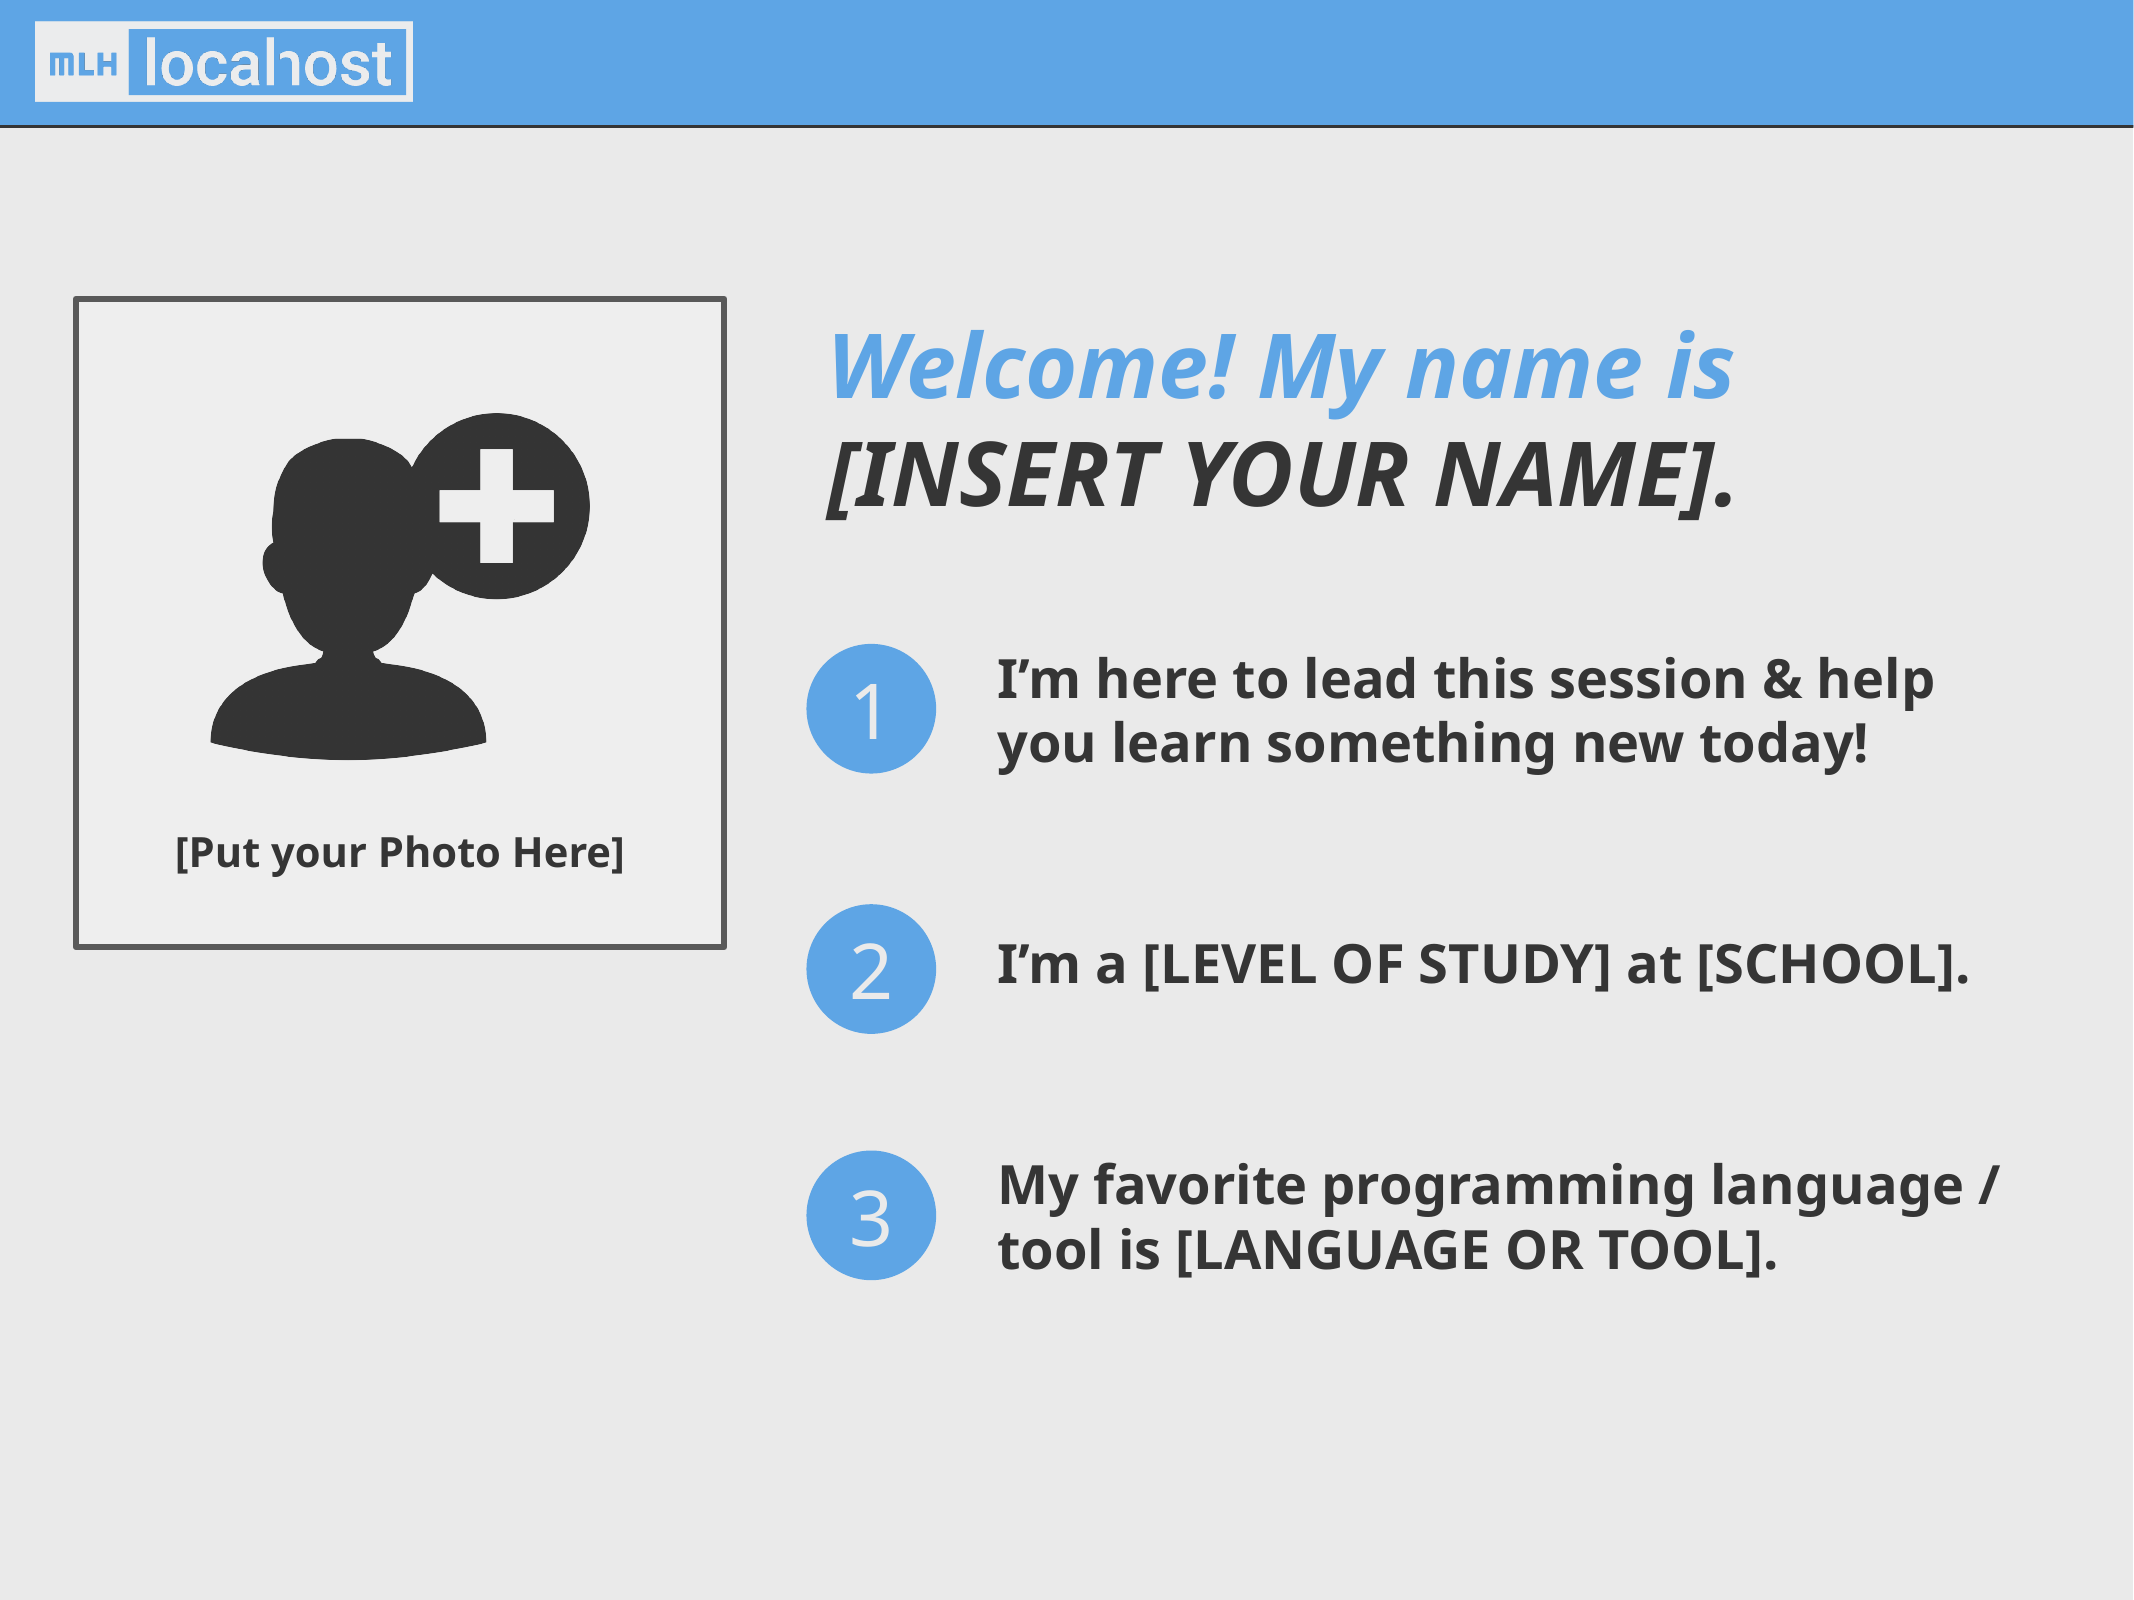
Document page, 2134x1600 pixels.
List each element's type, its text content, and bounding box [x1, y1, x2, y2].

text_box [Put your Photo Here] [75, 298, 725, 948]
picture [189, 375, 611, 797]
text_box 2 [806, 904, 937, 1034]
text_box 1 [806, 643, 937, 774]
picture [35, 21, 413, 102]
text_box 3 [806, 1150, 937, 1281]
text_box I’m here to lead this session & help you learn something new today! [976, 621, 2058, 797]
text_box I’m a [LEVEL OF STUDY] at [SCHOOL]. [976, 874, 2058, 1050]
text_box My favorite programming language / tool is [LANGUAGE OR TOOL]. [976, 1127, 2058, 1304]
title Welcome! My name is [INSERT YOUR NAME]. [806, 296, 2058, 537]
